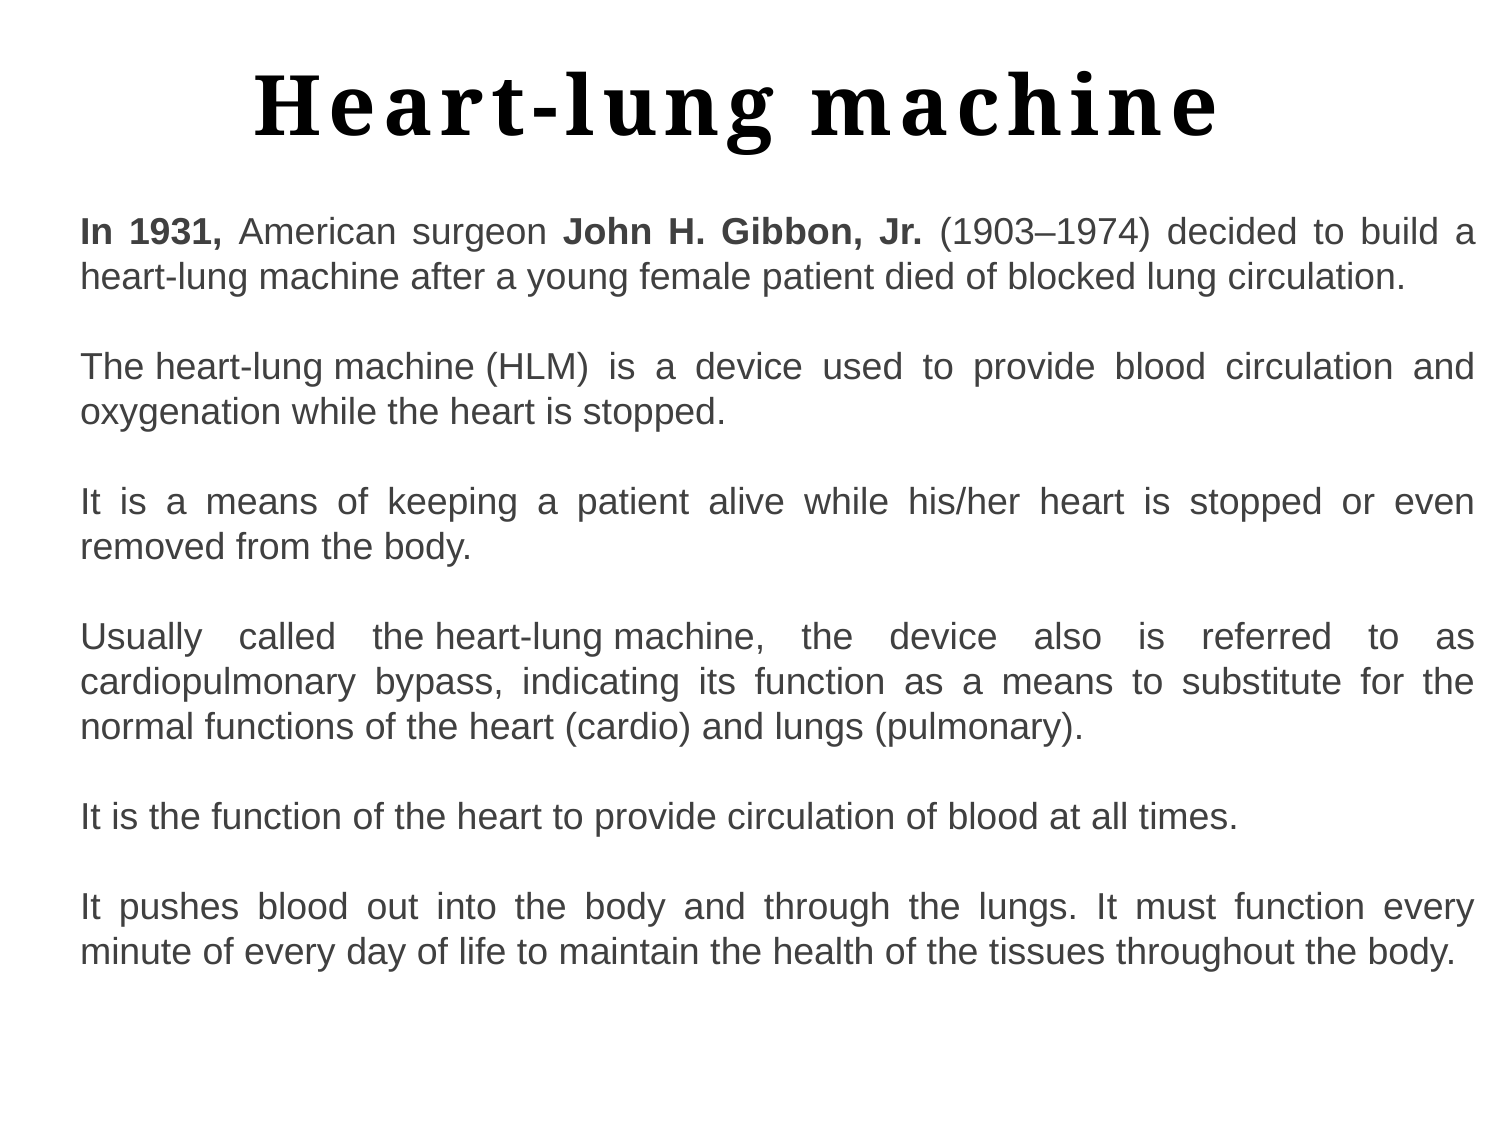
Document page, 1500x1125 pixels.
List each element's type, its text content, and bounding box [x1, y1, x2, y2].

text_box In 1931, American surgeon John H. Gibbon, Jr. (1903–1974) decided to build a heart-lung machine after a young female patient died of blocked lung circulation. The heart-lung machine (HLM) is a device used to provide blood circulation and oxygenation while the heart is stopped. It is a means of keeping a patient alive while his/her heart is stopped or even removed from the body. Usually called the heart-lung machine, the device also is referred to as cardiopulmonary bypass, indicating its function as a means to substitute for the normal functions of the heart (cardio) and lungs (pulmonary). It is the function of the heart to provide circulation of blood at all times. It pushes blood out into the body and through the lungs. It must function every minute of every day of life to maintain the health of the tissues throughout the body. [65, 199, 1491, 980]
text_box Heart-lung machine [65, 50, 1406, 152]
